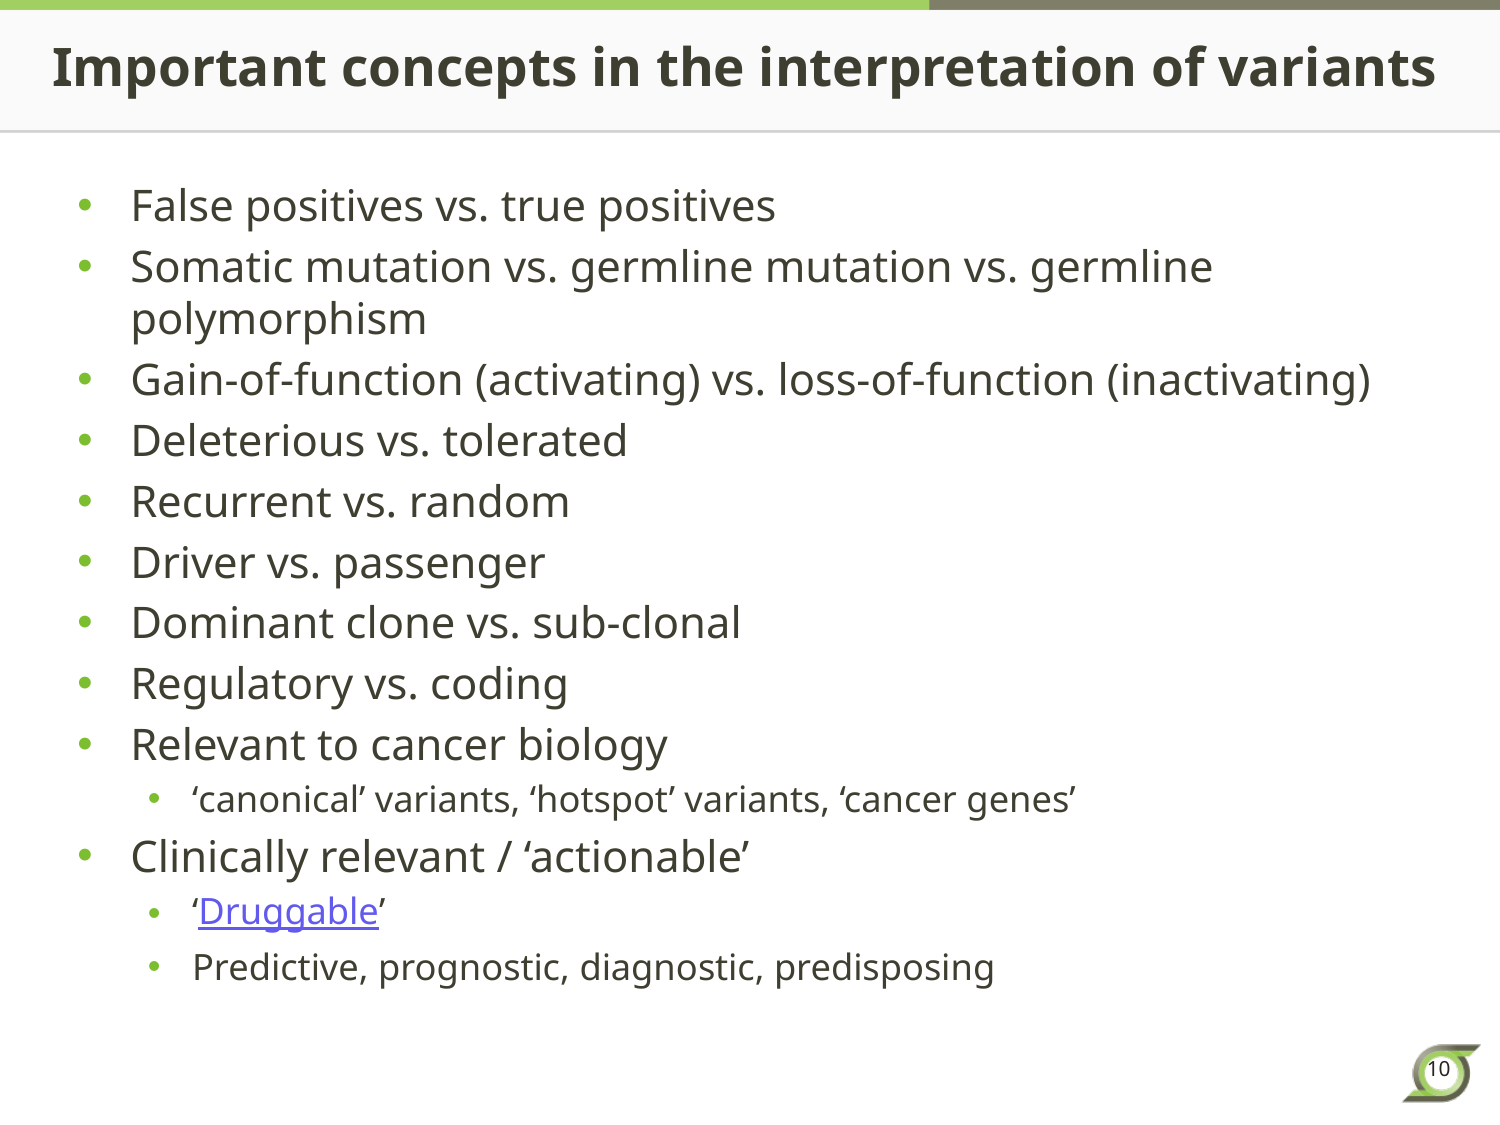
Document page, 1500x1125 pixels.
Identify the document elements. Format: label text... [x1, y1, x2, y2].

title Important concepts in the interpretation of variants [37, 18, 1454, 112]
list False positives vs. true positives Somatic mutation vs. germline mutation vs. germline polymorphism Gain-of-function (activating) vs. loss-of-function (inactivating) Deleterious vs. tolerated Recurrent vs. random Driver vs. passenger Dominant clone vs. sub-clonal Regulatory vs. coding Relevant to cancer biology ‘canonical’ variants, ‘hotspot’ variants, ‘cancer genes’ Clinically relevant / ‘actionable’ ‘Druggable’ Predictive, prognostic, diagnostic, predisposing [62, 170, 1463, 1005]
